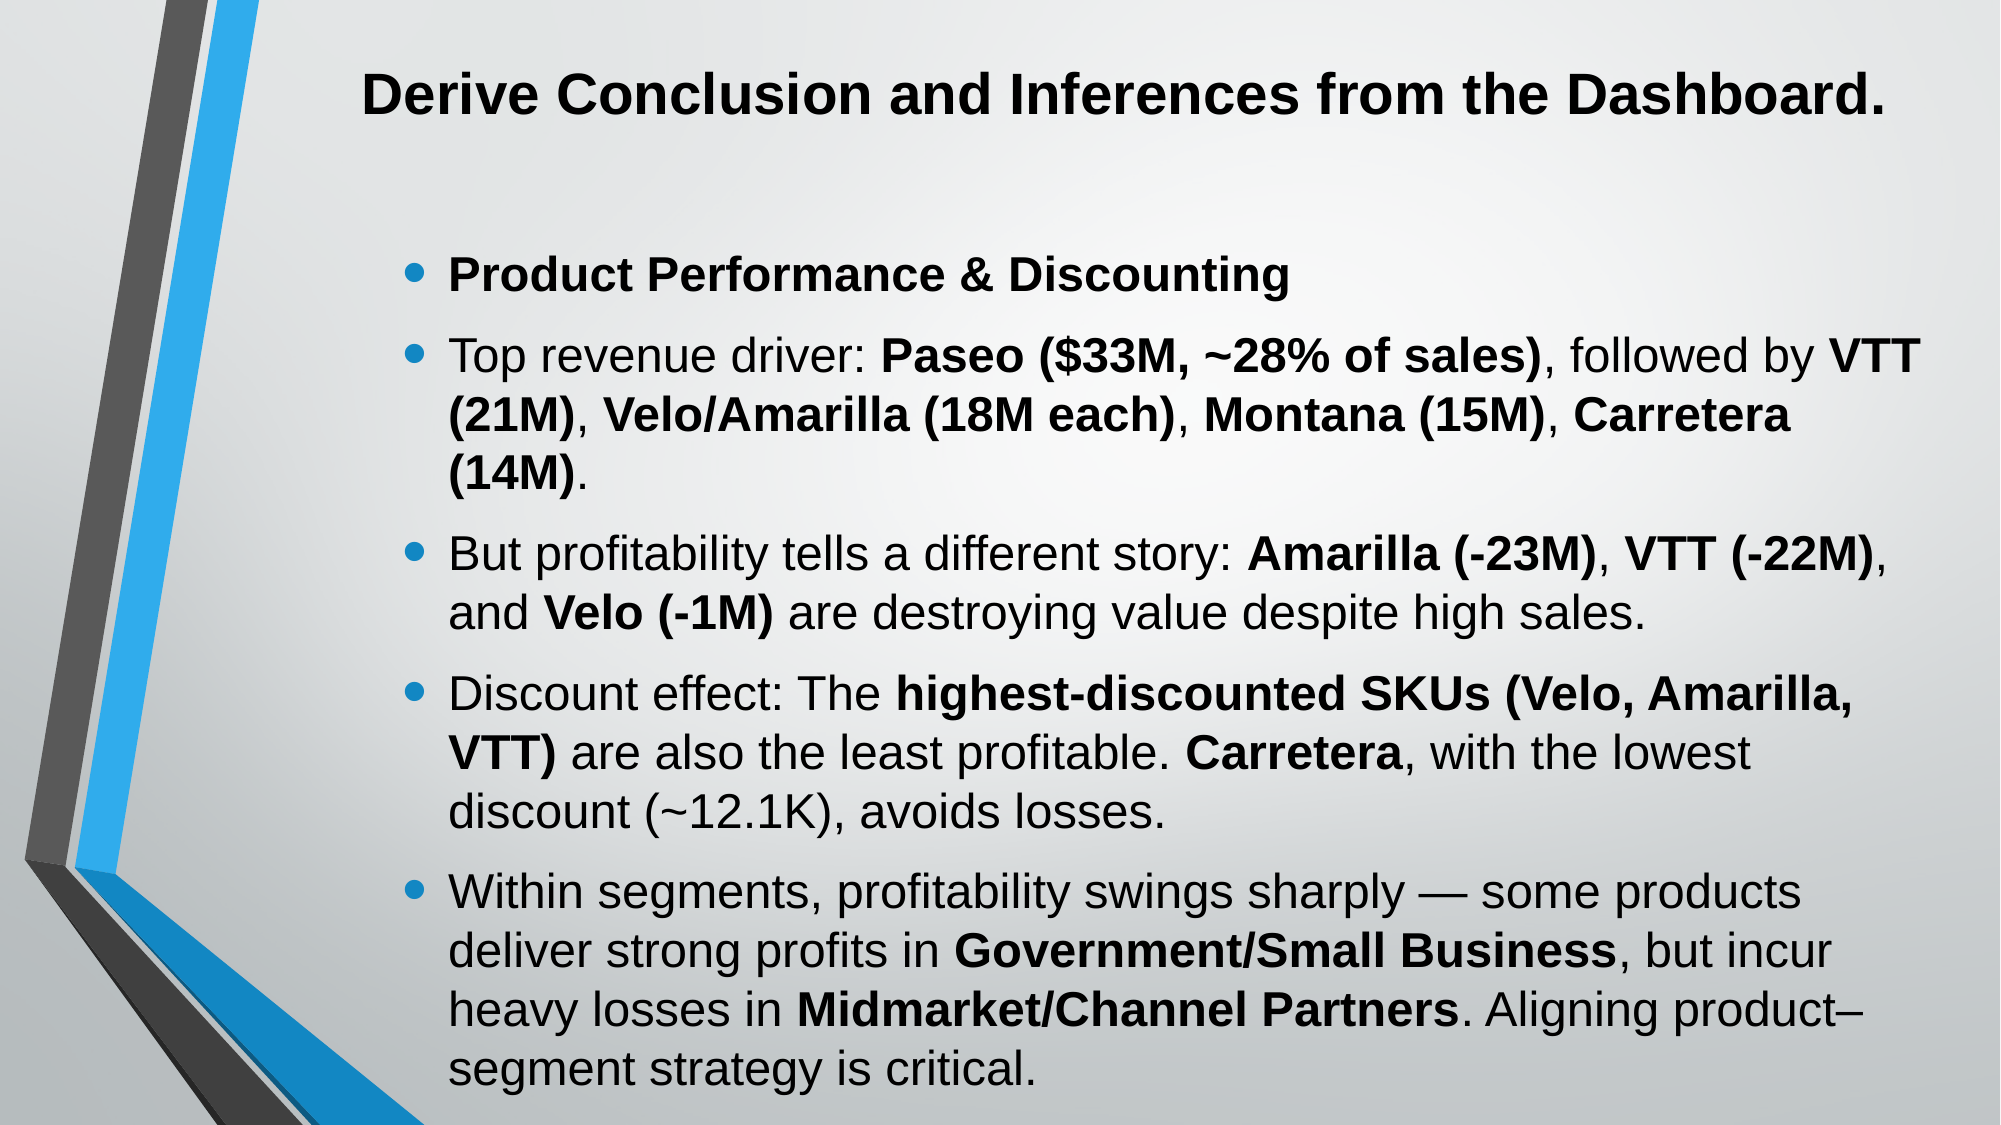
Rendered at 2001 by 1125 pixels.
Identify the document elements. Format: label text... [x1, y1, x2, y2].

title Derive Conclusion and Inferences from the Dashboard. [289, 20, 1961, 163]
list Product Performance & Discounting Top revenue driver: Paseo ($33M, ~28% of sales), followed by VTT (21M), Velo/Amarilla (18M each), Montana (15M), Carretera (14M). But profitability tells a different story: Amarilla (-23M), VTT (-22M), and Velo (-1M) are destroying value despite high sales. Discount effect: The highest-discounted SKUs (Velo, Amarilla, VTT) are also the least profitable. Carretera, with the lowest discount (~12.1K), avoids losses. Within segments, profitability swings sharply — some products deliver strong profits in Government/Small Business, but incur heavy losses in Midmarket/Channel Partners. Aligning product–segment strategy is critical. [387, 235, 1944, 1105]
